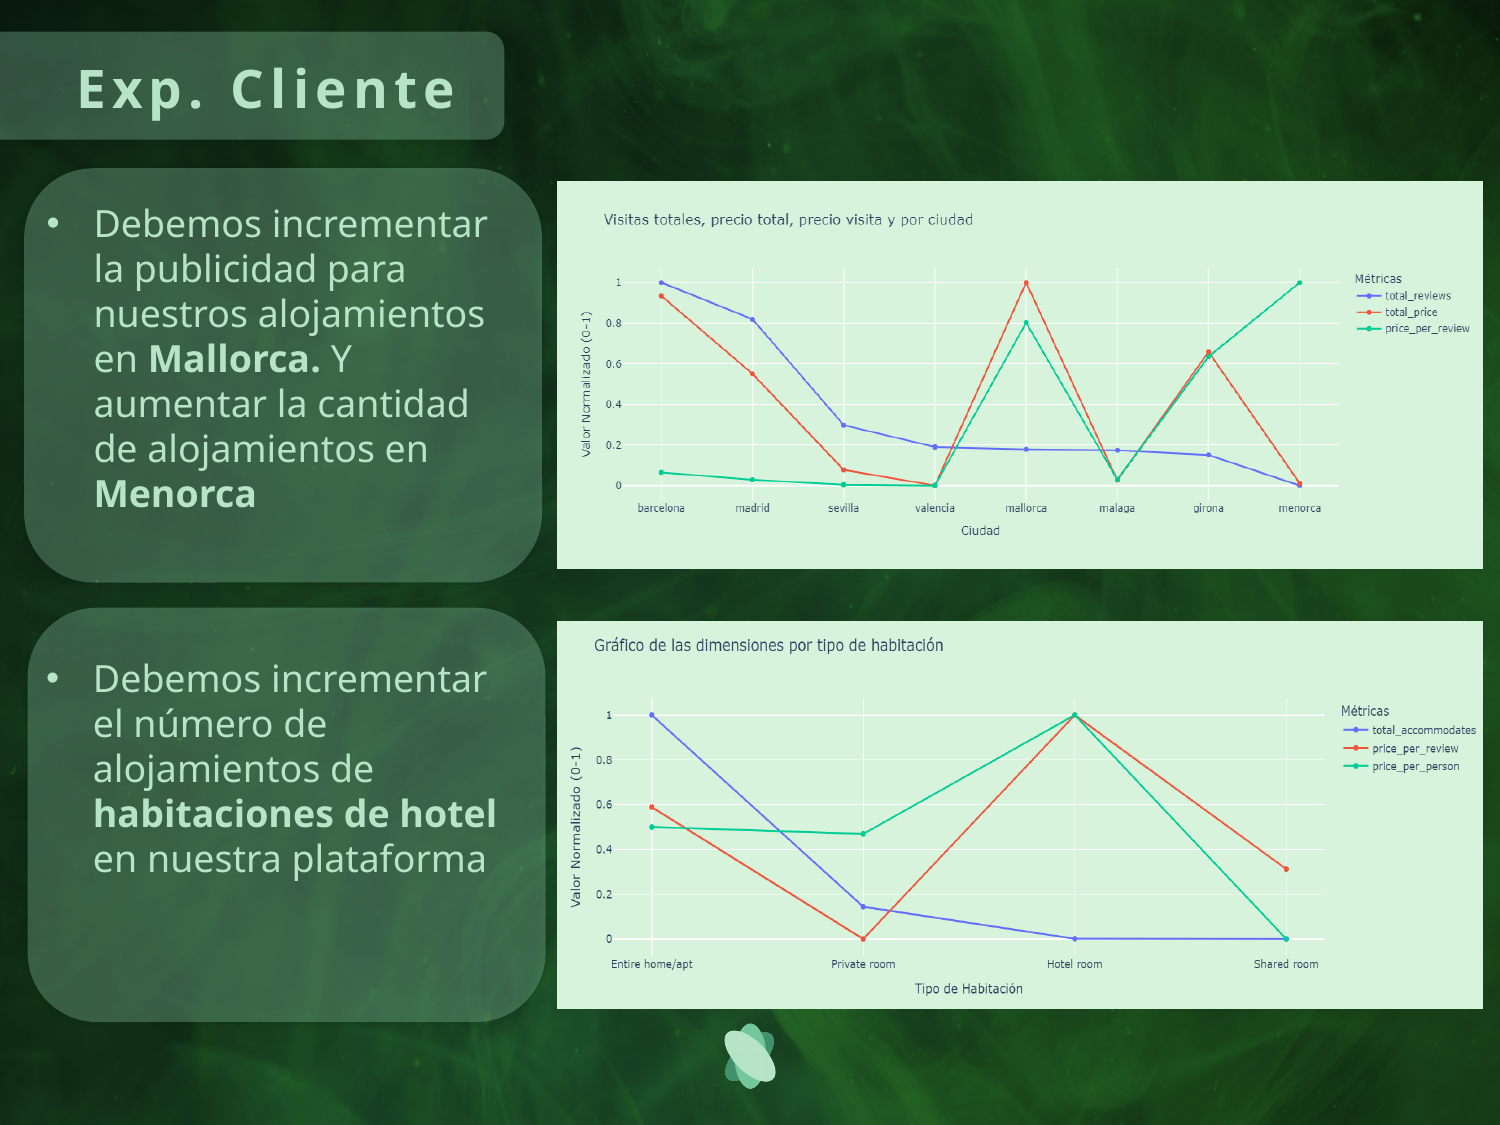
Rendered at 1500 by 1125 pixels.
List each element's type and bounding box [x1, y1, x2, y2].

text_box [0, 31, 505, 140]
picture [0, 0, 1500, 1125]
text_box [23, 167, 543, 610]
text_box [27, 607, 546, 1023]
